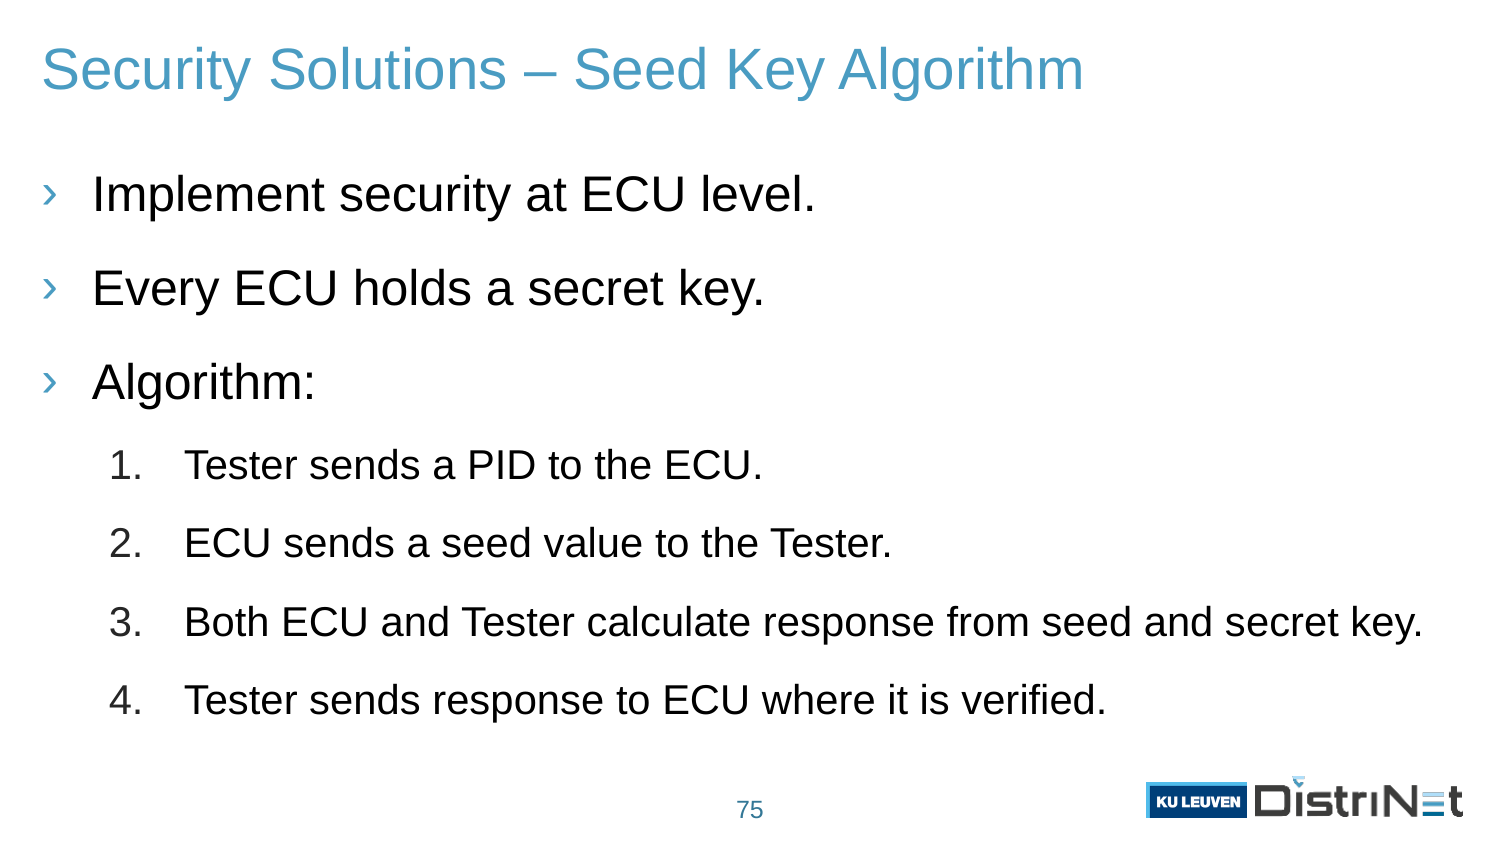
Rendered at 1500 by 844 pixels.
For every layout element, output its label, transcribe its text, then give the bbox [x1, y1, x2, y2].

picture [1255, 787, 1463, 817]
list Implement security at ECU level. Every ECU holds a secret key. Algorithm: Tester sends a PID to the ECU. ECU sends a seed value to the Tester. Both ECU and Tester calculate response from seed and secret key. Tester sends response to ECU where it is verified. [26, 129, 1463, 787]
picture [1146, 787, 1247, 818]
title Security Solutions – Seed Key Algorithm [26, 23, 1463, 110]
slide_number 75 [679, 786, 821, 832]
